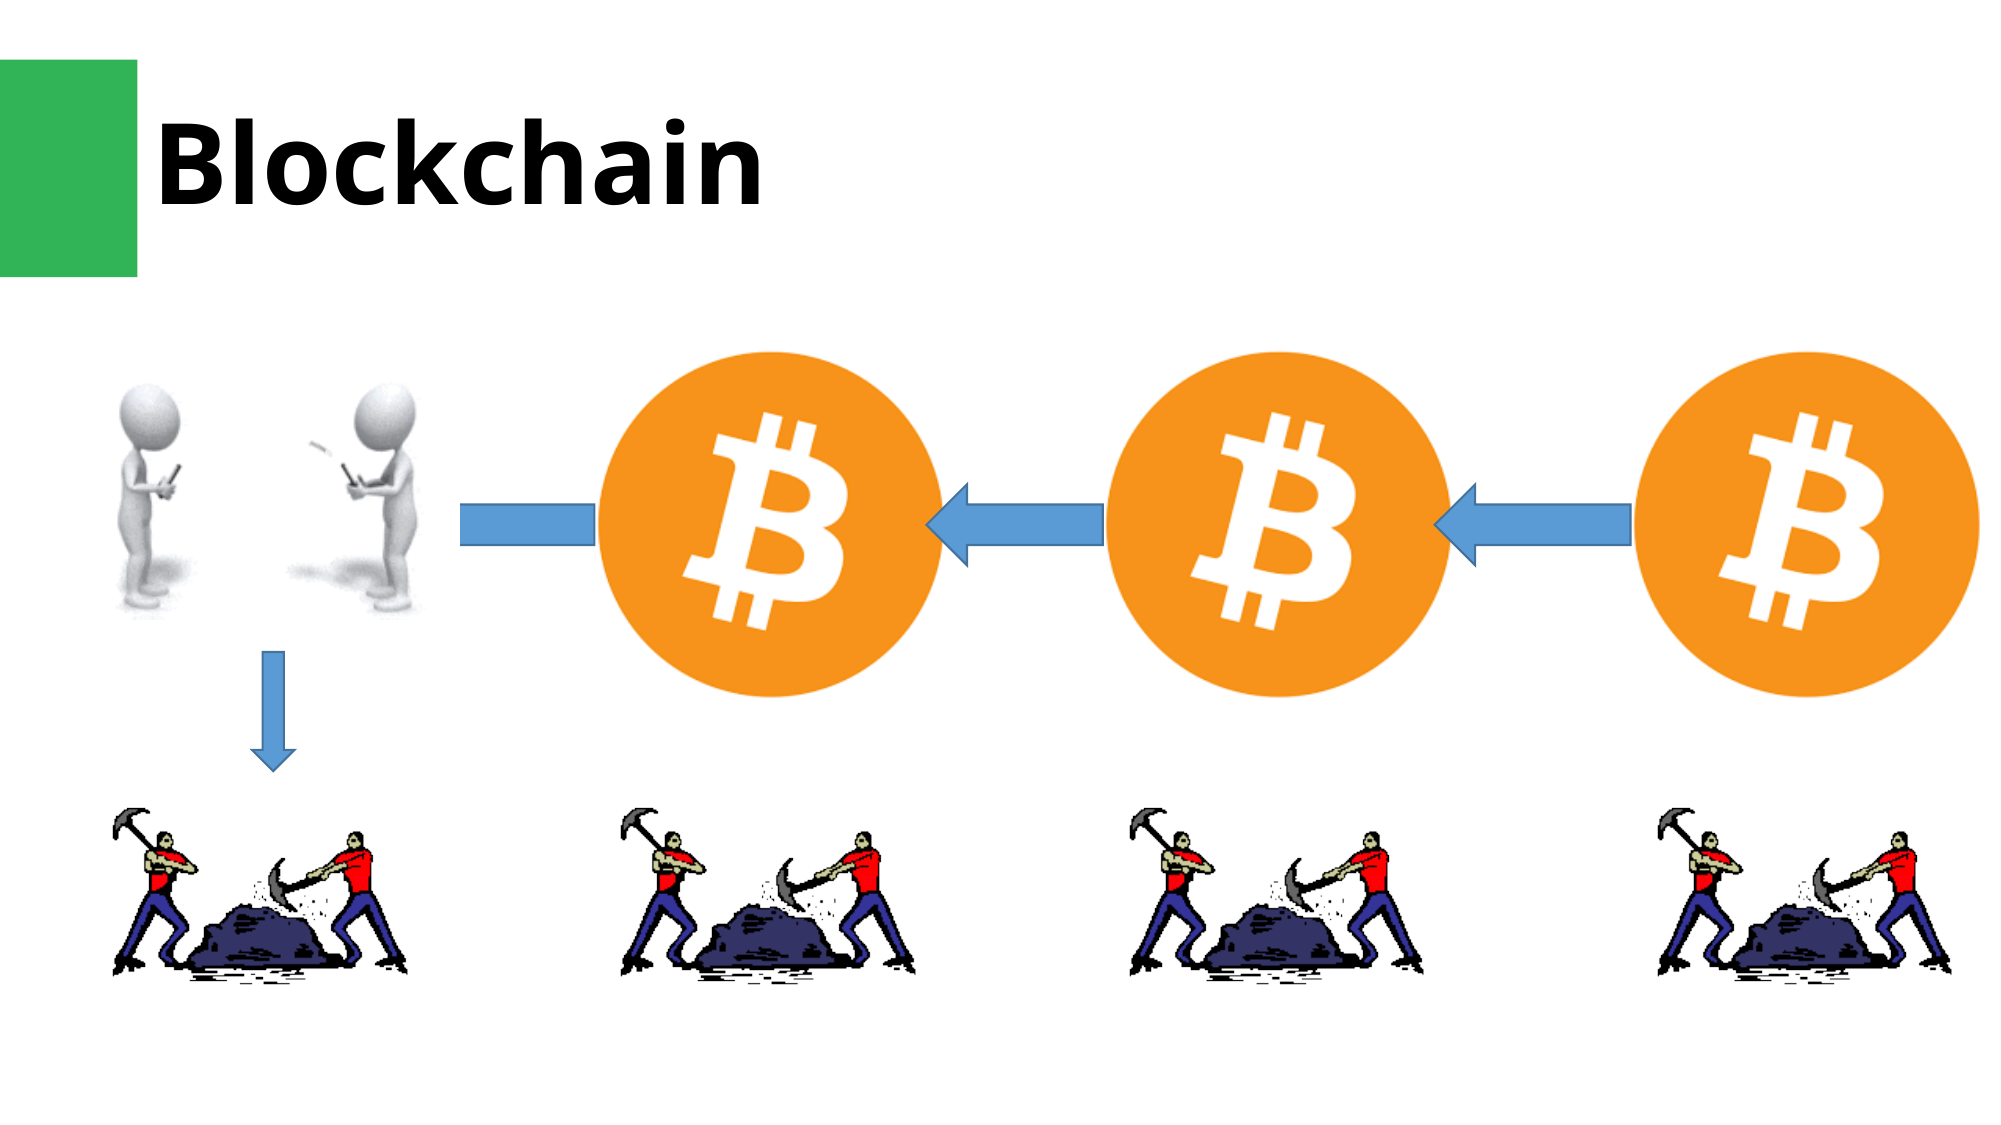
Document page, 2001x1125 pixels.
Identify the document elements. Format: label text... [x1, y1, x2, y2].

picture [105, 772, 419, 991]
picture [594, 348, 947, 701]
text_box [946, 481, 1102, 568]
picture [66, 314, 460, 708]
text_box [1455, 481, 1630, 568]
picture [613, 772, 927, 991]
picture [1630, 348, 1983, 701]
picture [1102, 348, 1455, 701]
text_box [249, 708, 297, 772]
title Blockchain [137, 59, 1863, 278]
picture [1122, 772, 1435, 991]
text_box [460, 503, 594, 547]
picture [1650, 772, 1963, 991]
